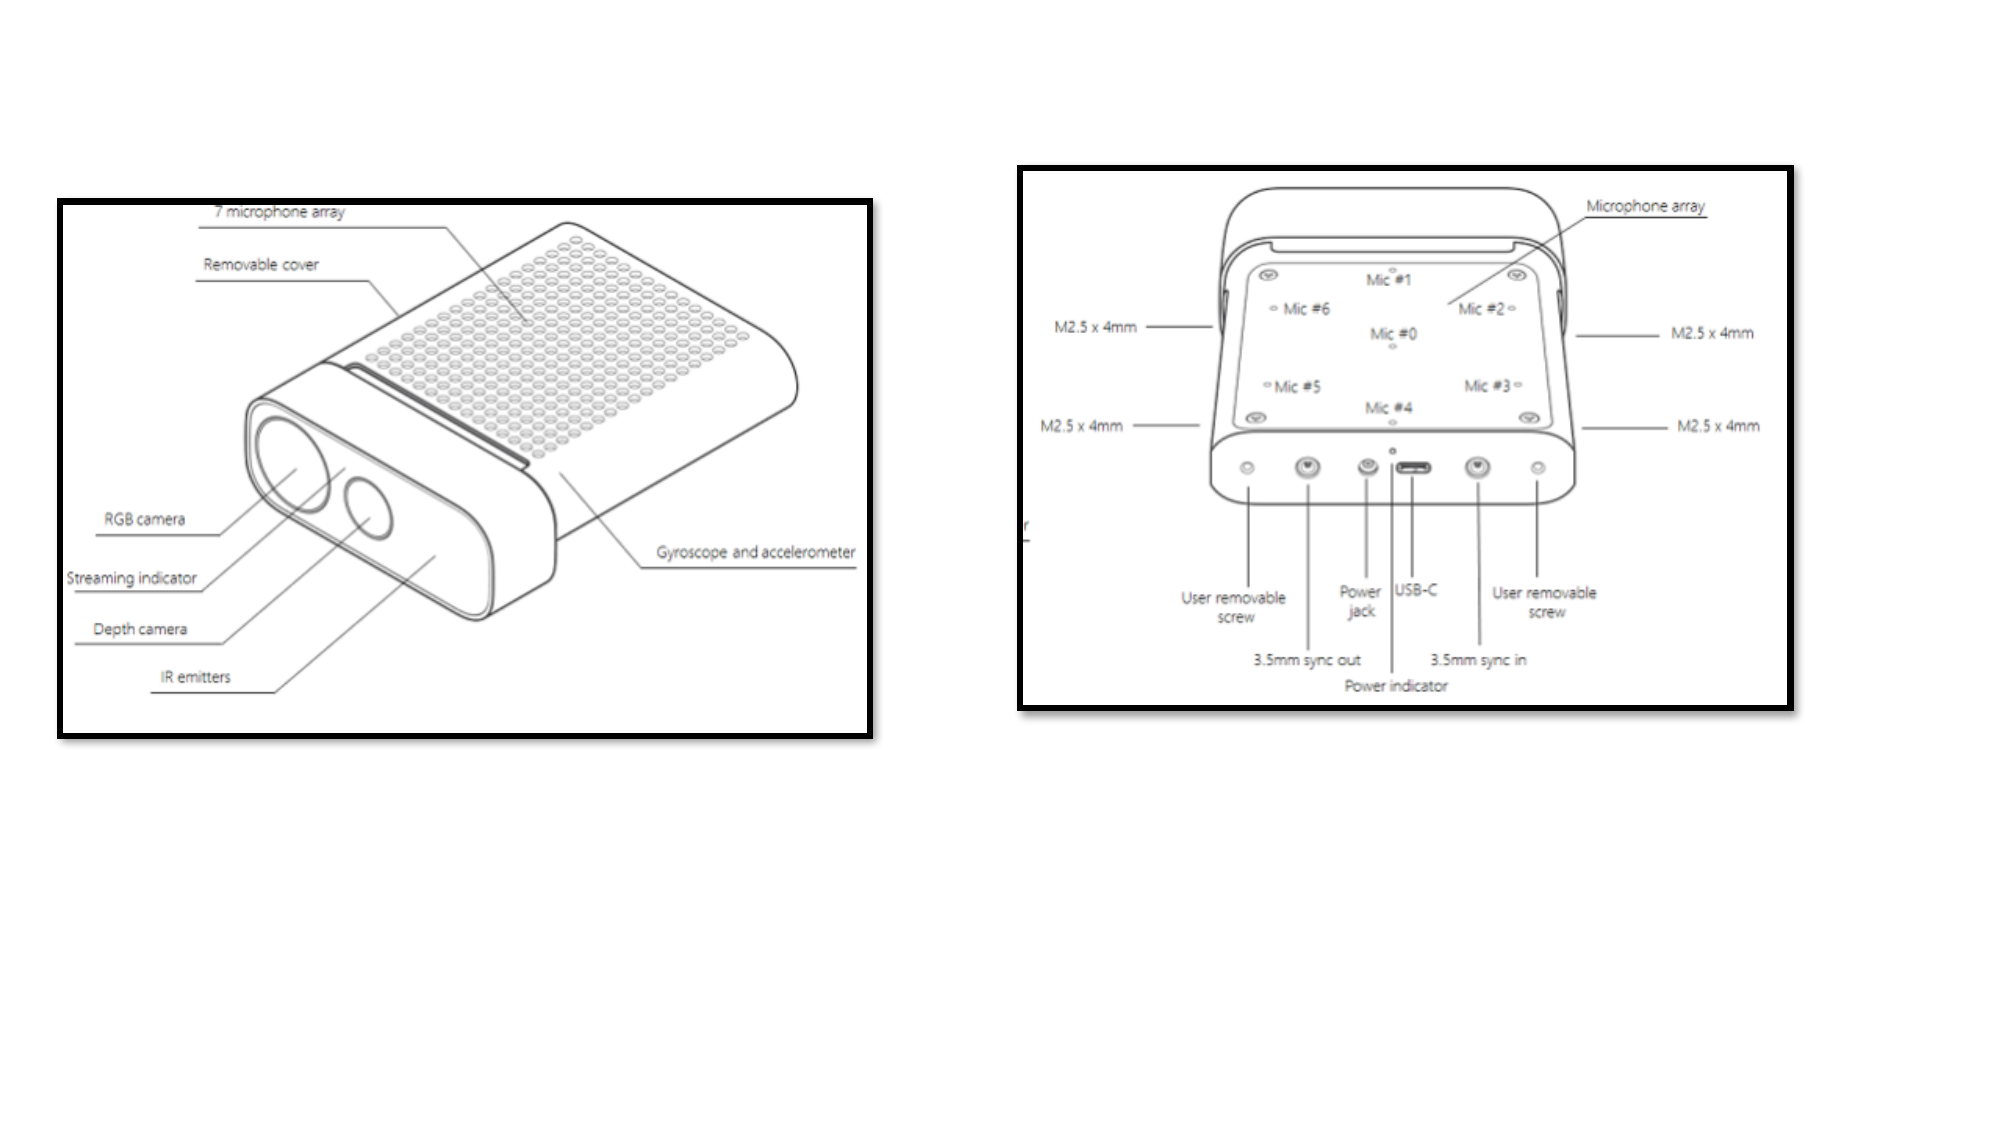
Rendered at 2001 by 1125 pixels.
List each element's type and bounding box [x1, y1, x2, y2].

picture [63, 204, 867, 733]
picture [1023, 170, 1788, 706]
